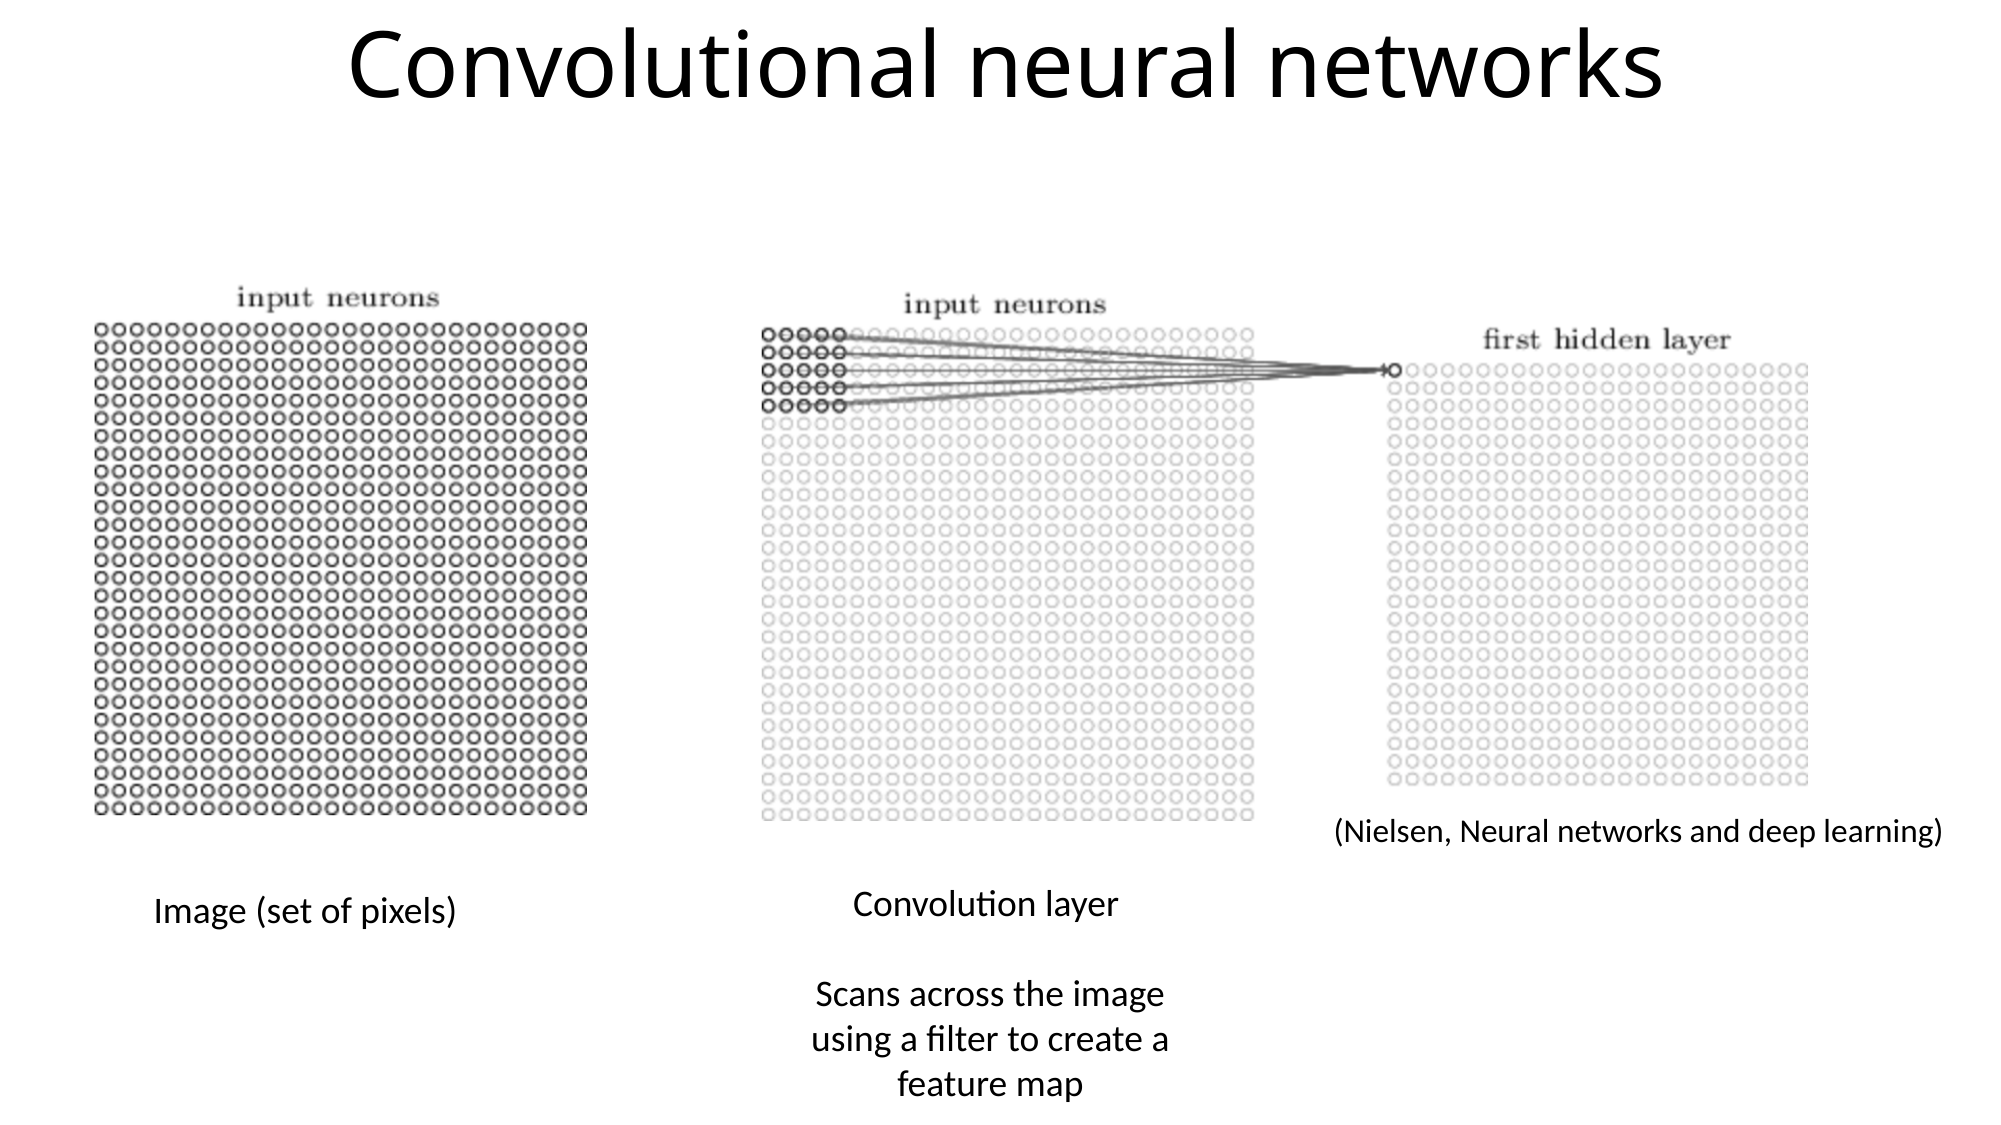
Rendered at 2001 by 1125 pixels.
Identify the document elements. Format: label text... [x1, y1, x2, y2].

picture [30, 248, 685, 859]
text_box (Nielsen, Neural networks and deep learning) [1318, 801, 1960, 857]
text_box Convolutional neural networks [144, 0, 1869, 176]
text_box Convolution layer Scans across the image using a filter to create a feature map [789, 871, 1192, 1112]
picture [718, 263, 1931, 844]
text_box Image (set of pixels) [138, 878, 473, 939]
